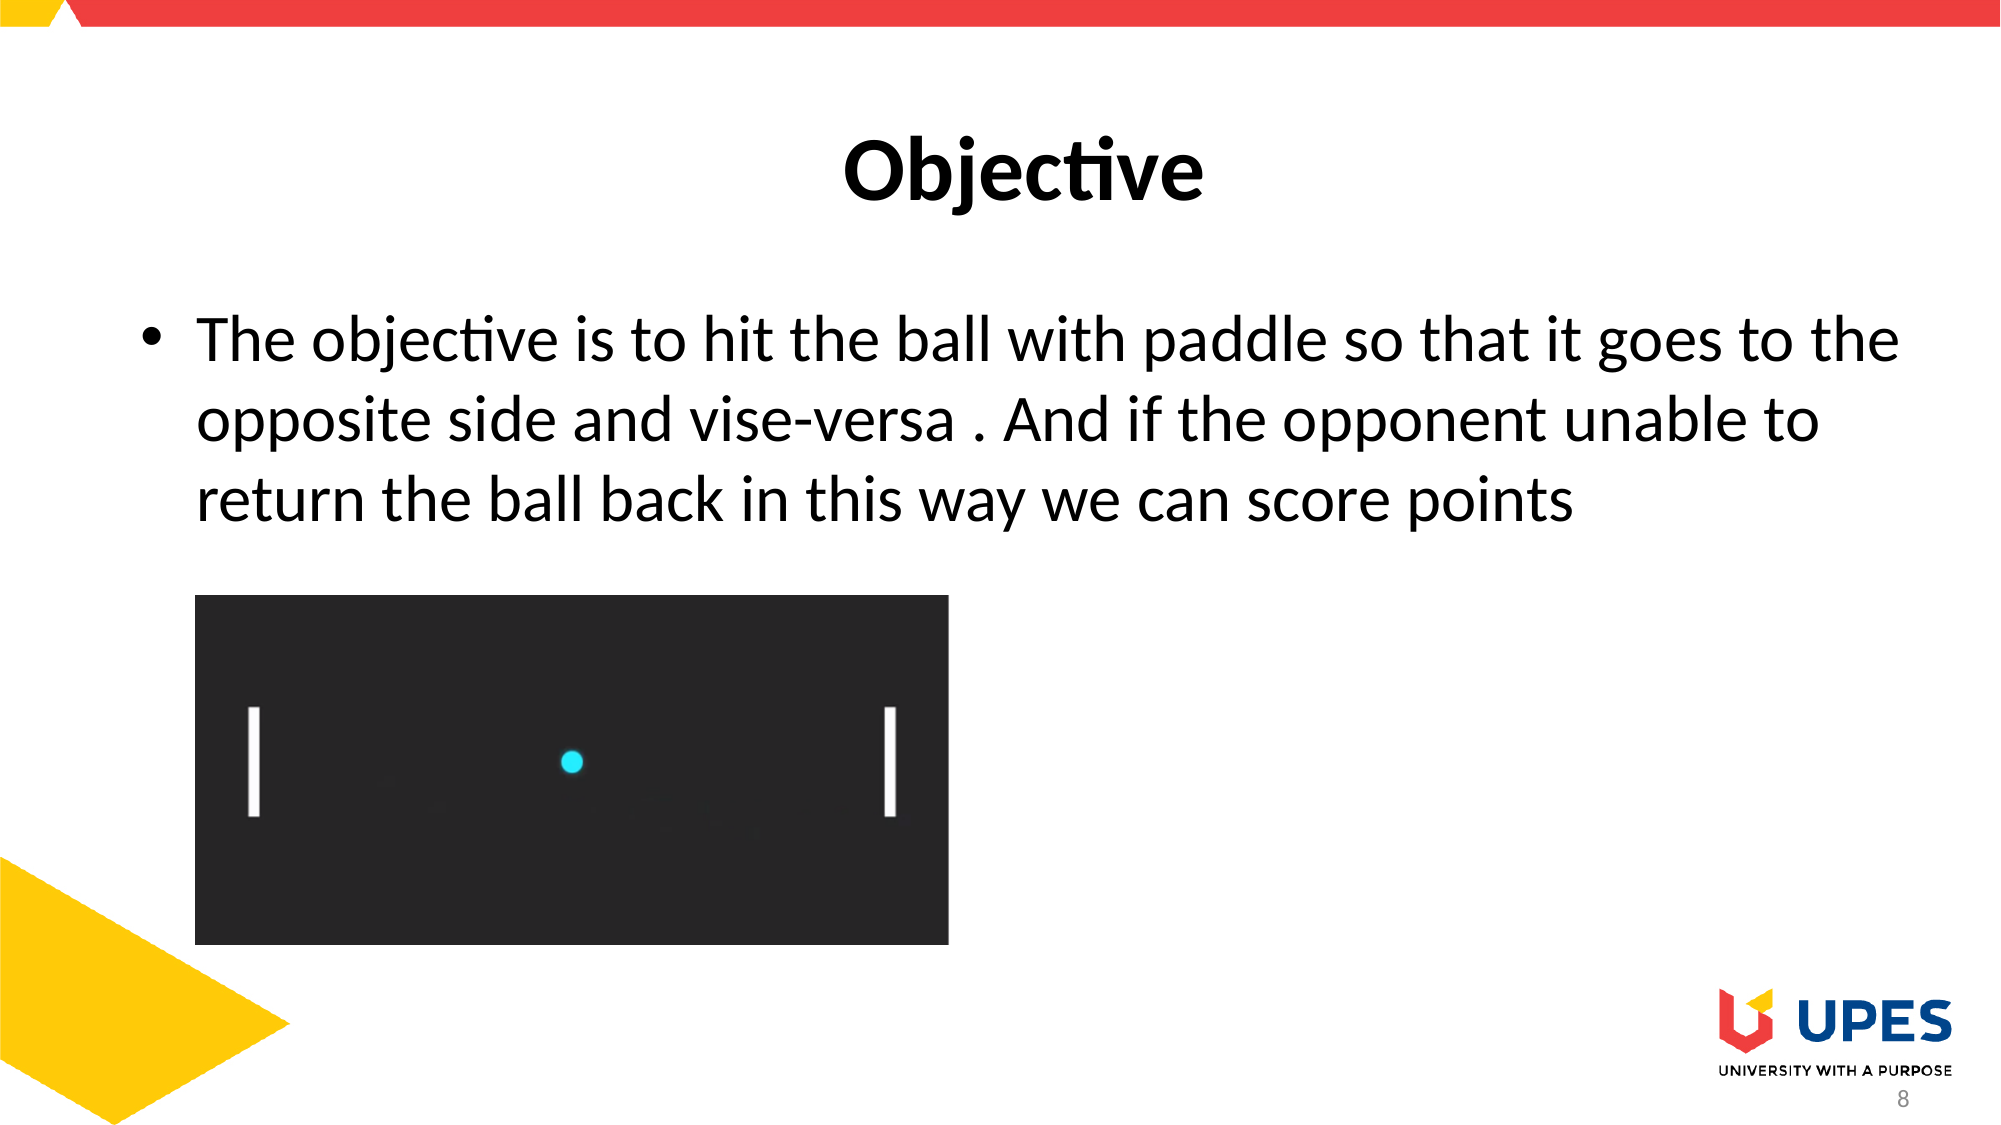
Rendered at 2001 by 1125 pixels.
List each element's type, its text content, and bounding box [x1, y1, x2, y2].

list The objective is to hit the ball with paddle so that it goes to the opposite side and vise-versa . And if the opponent unable to return the ball back in this way we can score points [125, 287, 1925, 1030]
picture [0, 0, 2001, 1125]
title Objective [125, 70, 1925, 258]
